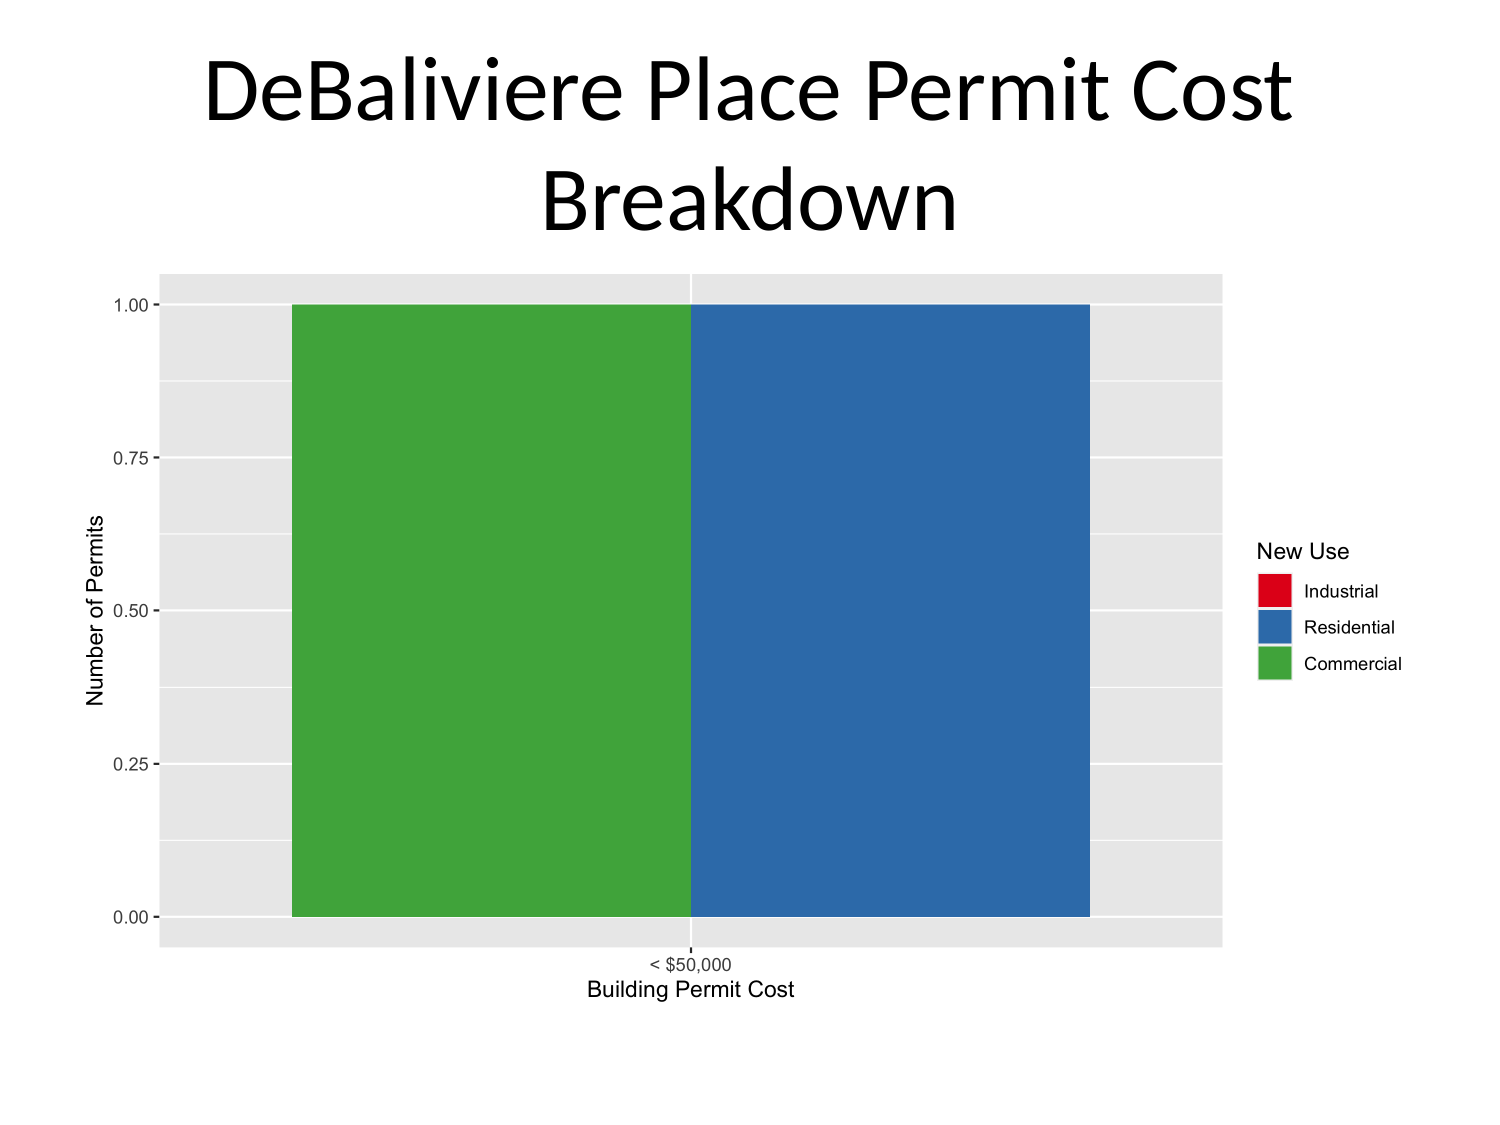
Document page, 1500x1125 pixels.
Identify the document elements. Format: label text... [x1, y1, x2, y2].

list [74, 262, 1426, 1013]
title DeBaliviere Place Permit Cost Breakdown [75, 45, 1425, 233]
